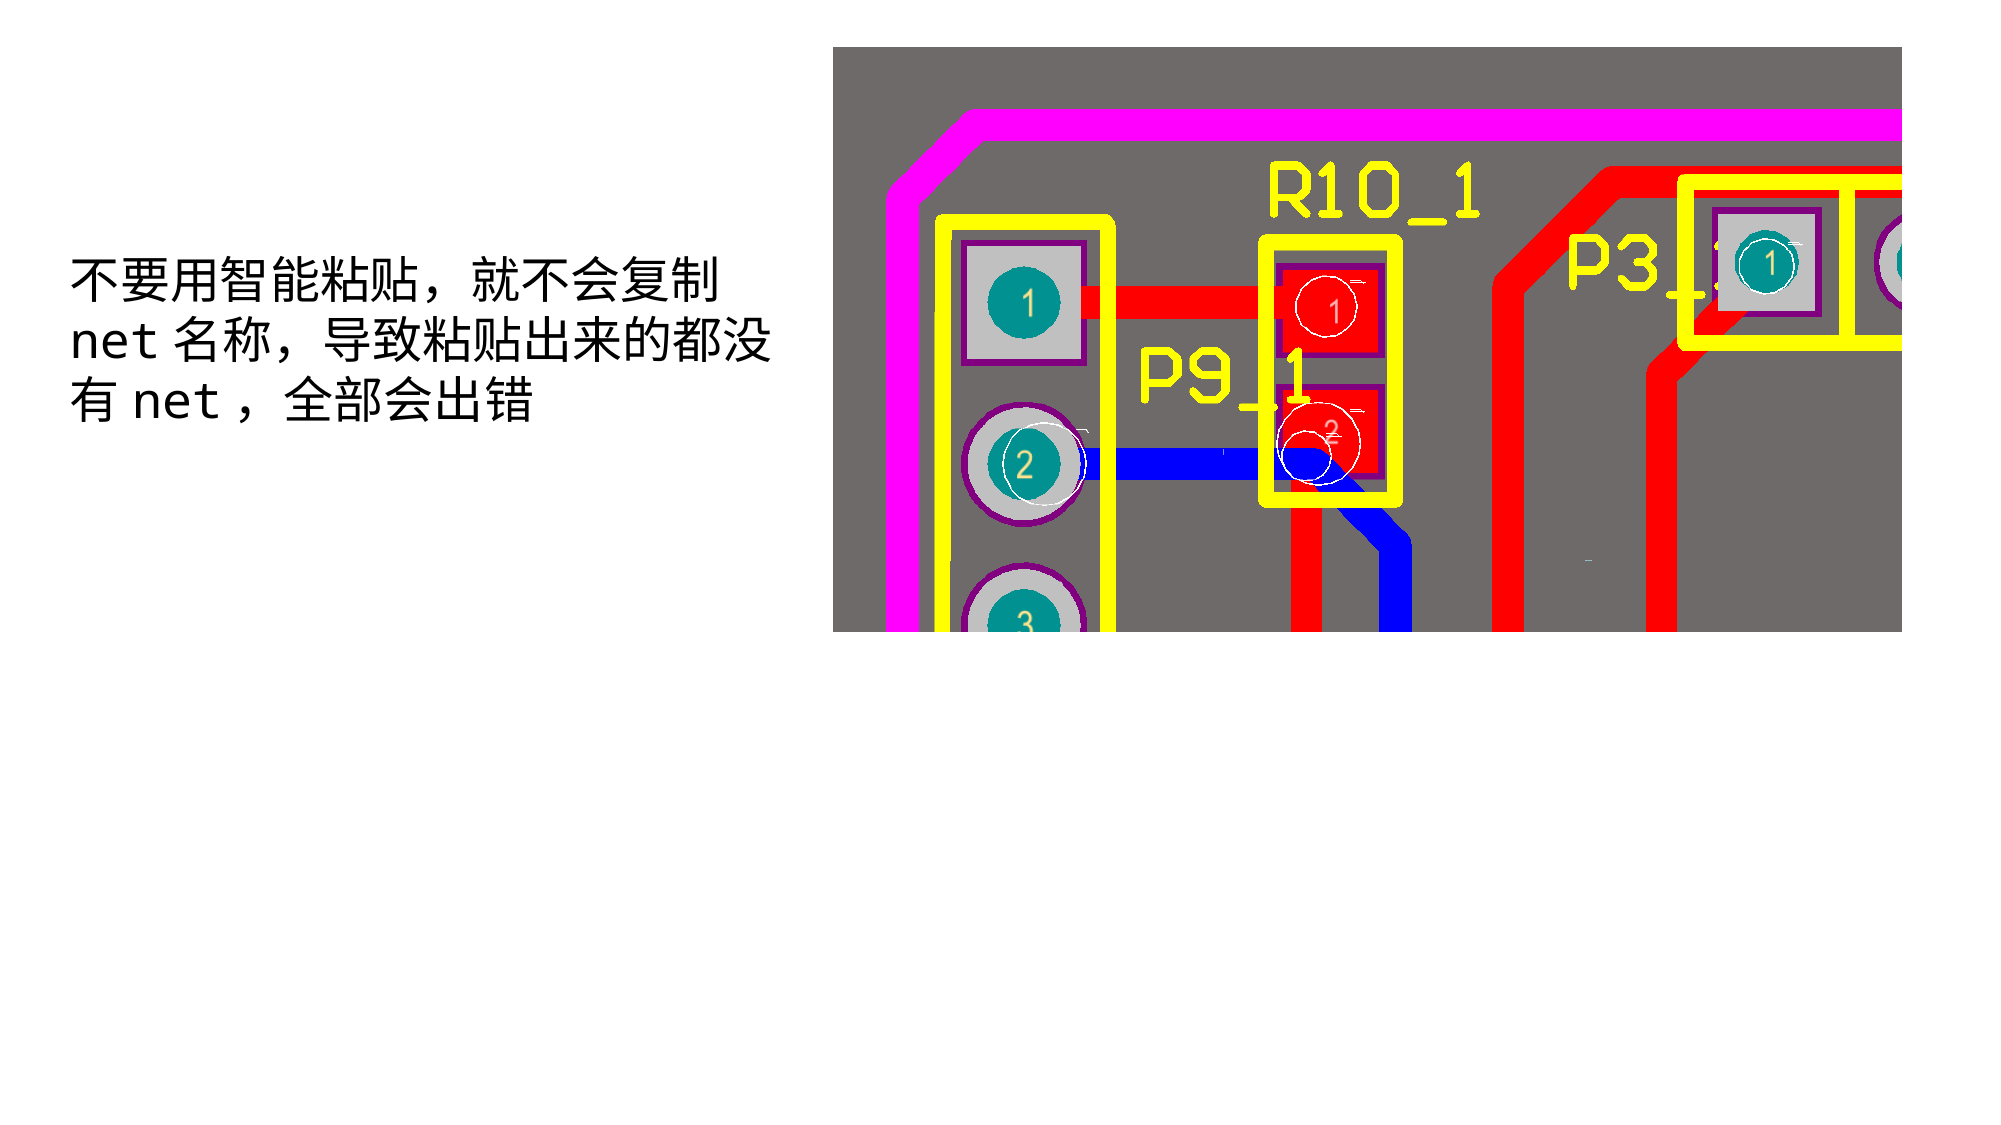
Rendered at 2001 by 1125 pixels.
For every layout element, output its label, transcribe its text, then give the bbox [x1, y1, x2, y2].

picture [833, 47, 1902, 632]
text_box 不要用智能粘贴，就不会复制net名称，导致粘贴出来的都没有net，全部会出错 [55, 240, 790, 436]
